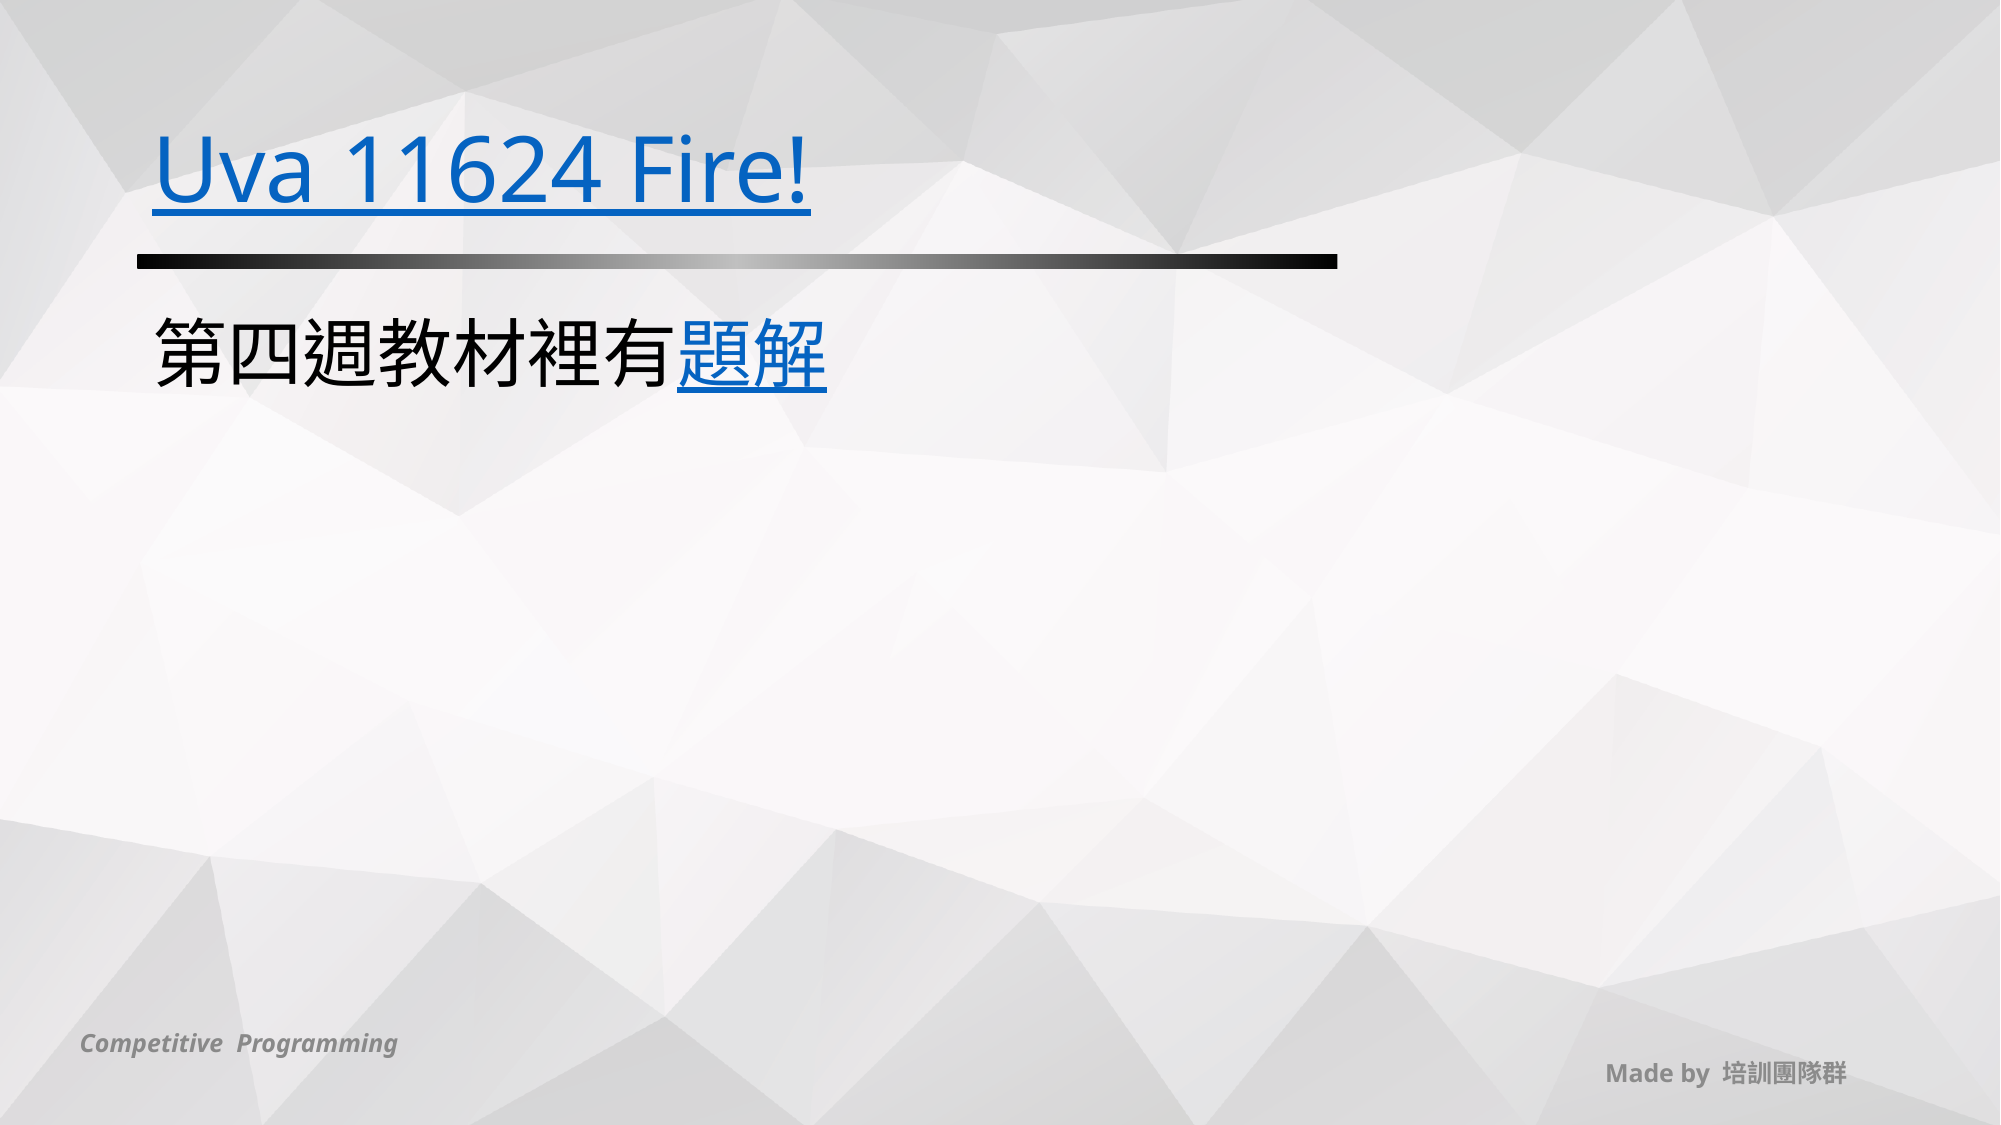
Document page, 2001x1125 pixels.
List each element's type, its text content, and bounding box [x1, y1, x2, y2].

picture [0, 0, 2000, 1125]
list 第四週教材裡有題解 [137, 299, 1863, 1014]
title Uva 11624 Fire! [137, 59, 1863, 278]
